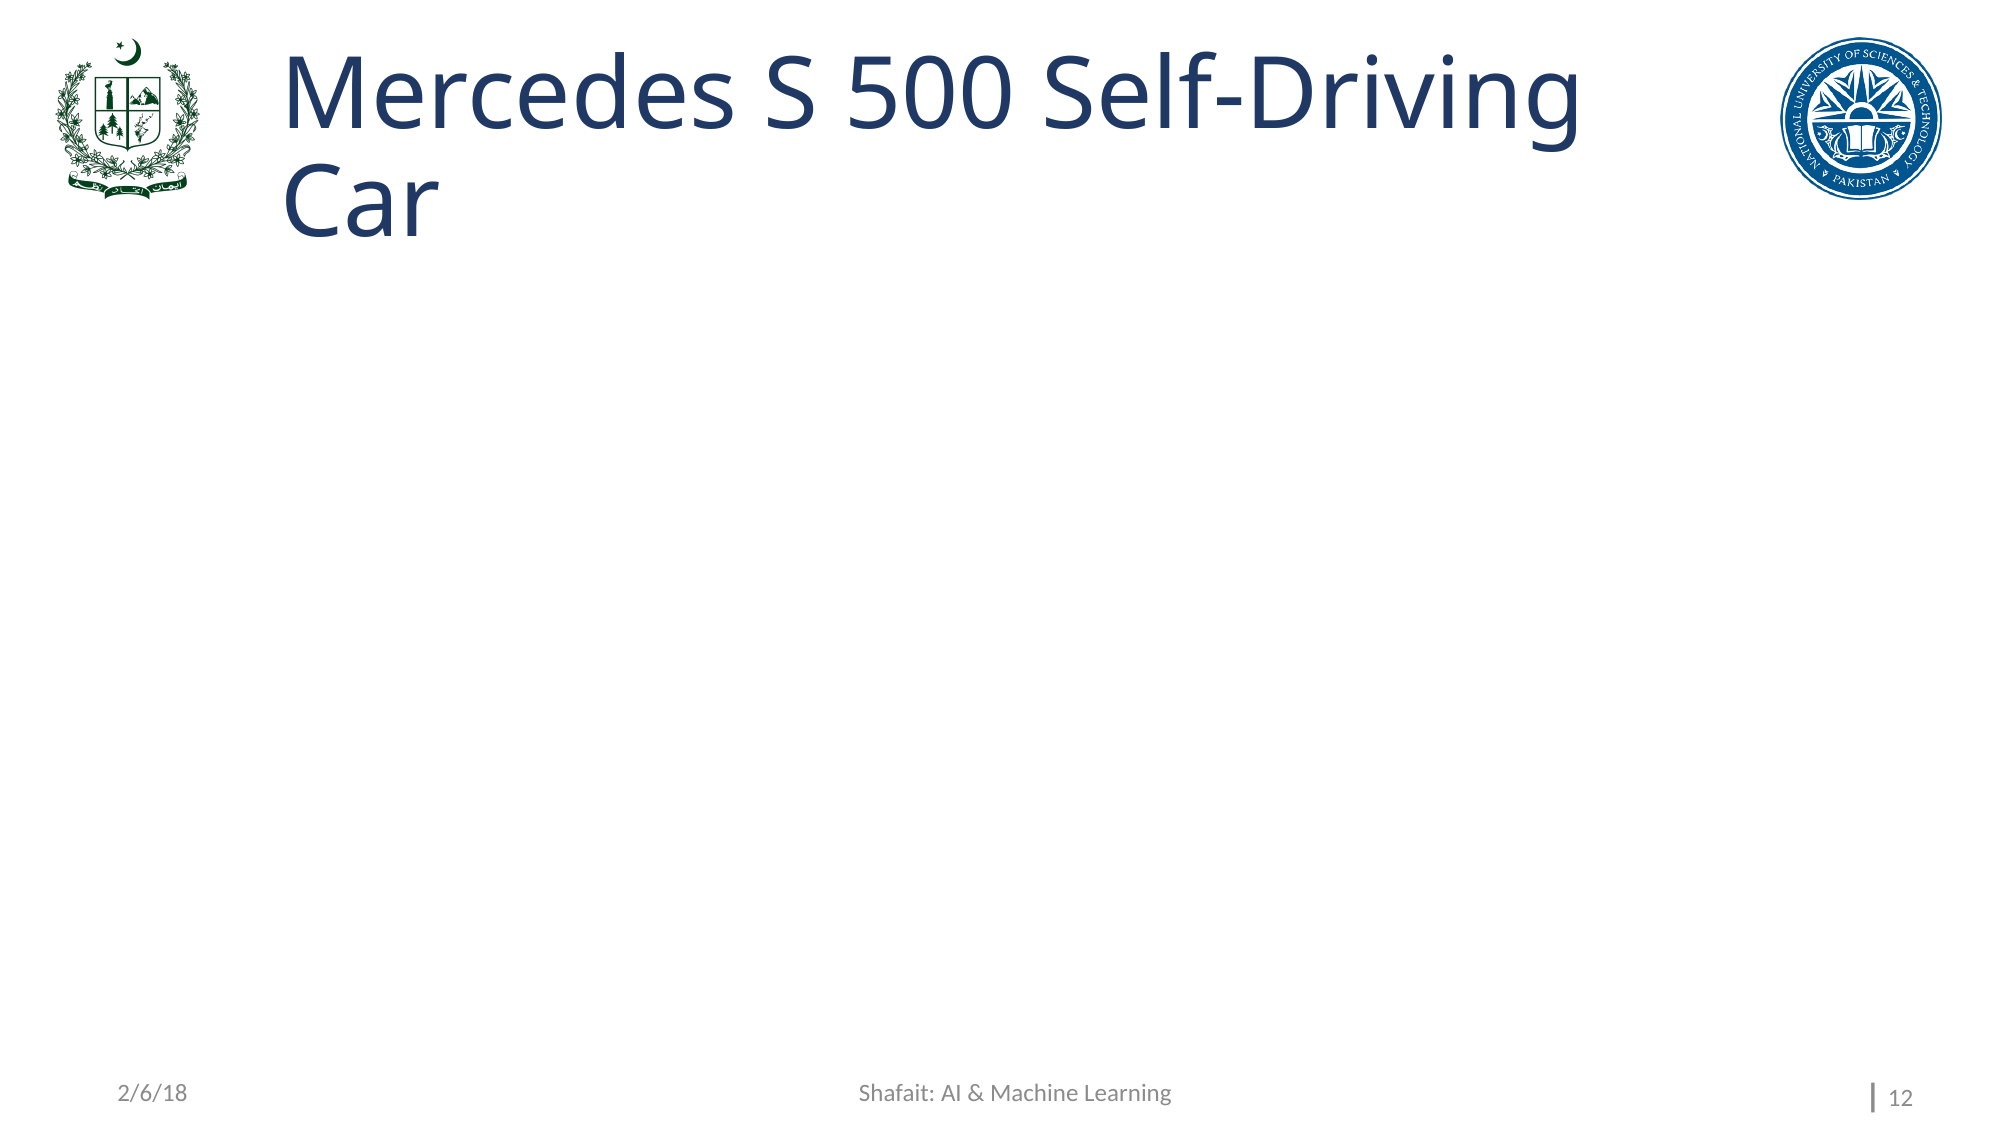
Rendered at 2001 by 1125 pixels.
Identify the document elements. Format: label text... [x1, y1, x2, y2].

title Mercedes S 500 Self-Driving Car [265, 114, 1723, 186]
footer Shafait: AI & Machine Learning [322, 1061, 1709, 1122]
picture [1780, 37, 1942, 200]
slide_number ⎪ 12 [1848, 1070, 1943, 1122]
picture [55, 38, 200, 200]
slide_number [102, 1061, 292, 1122]
